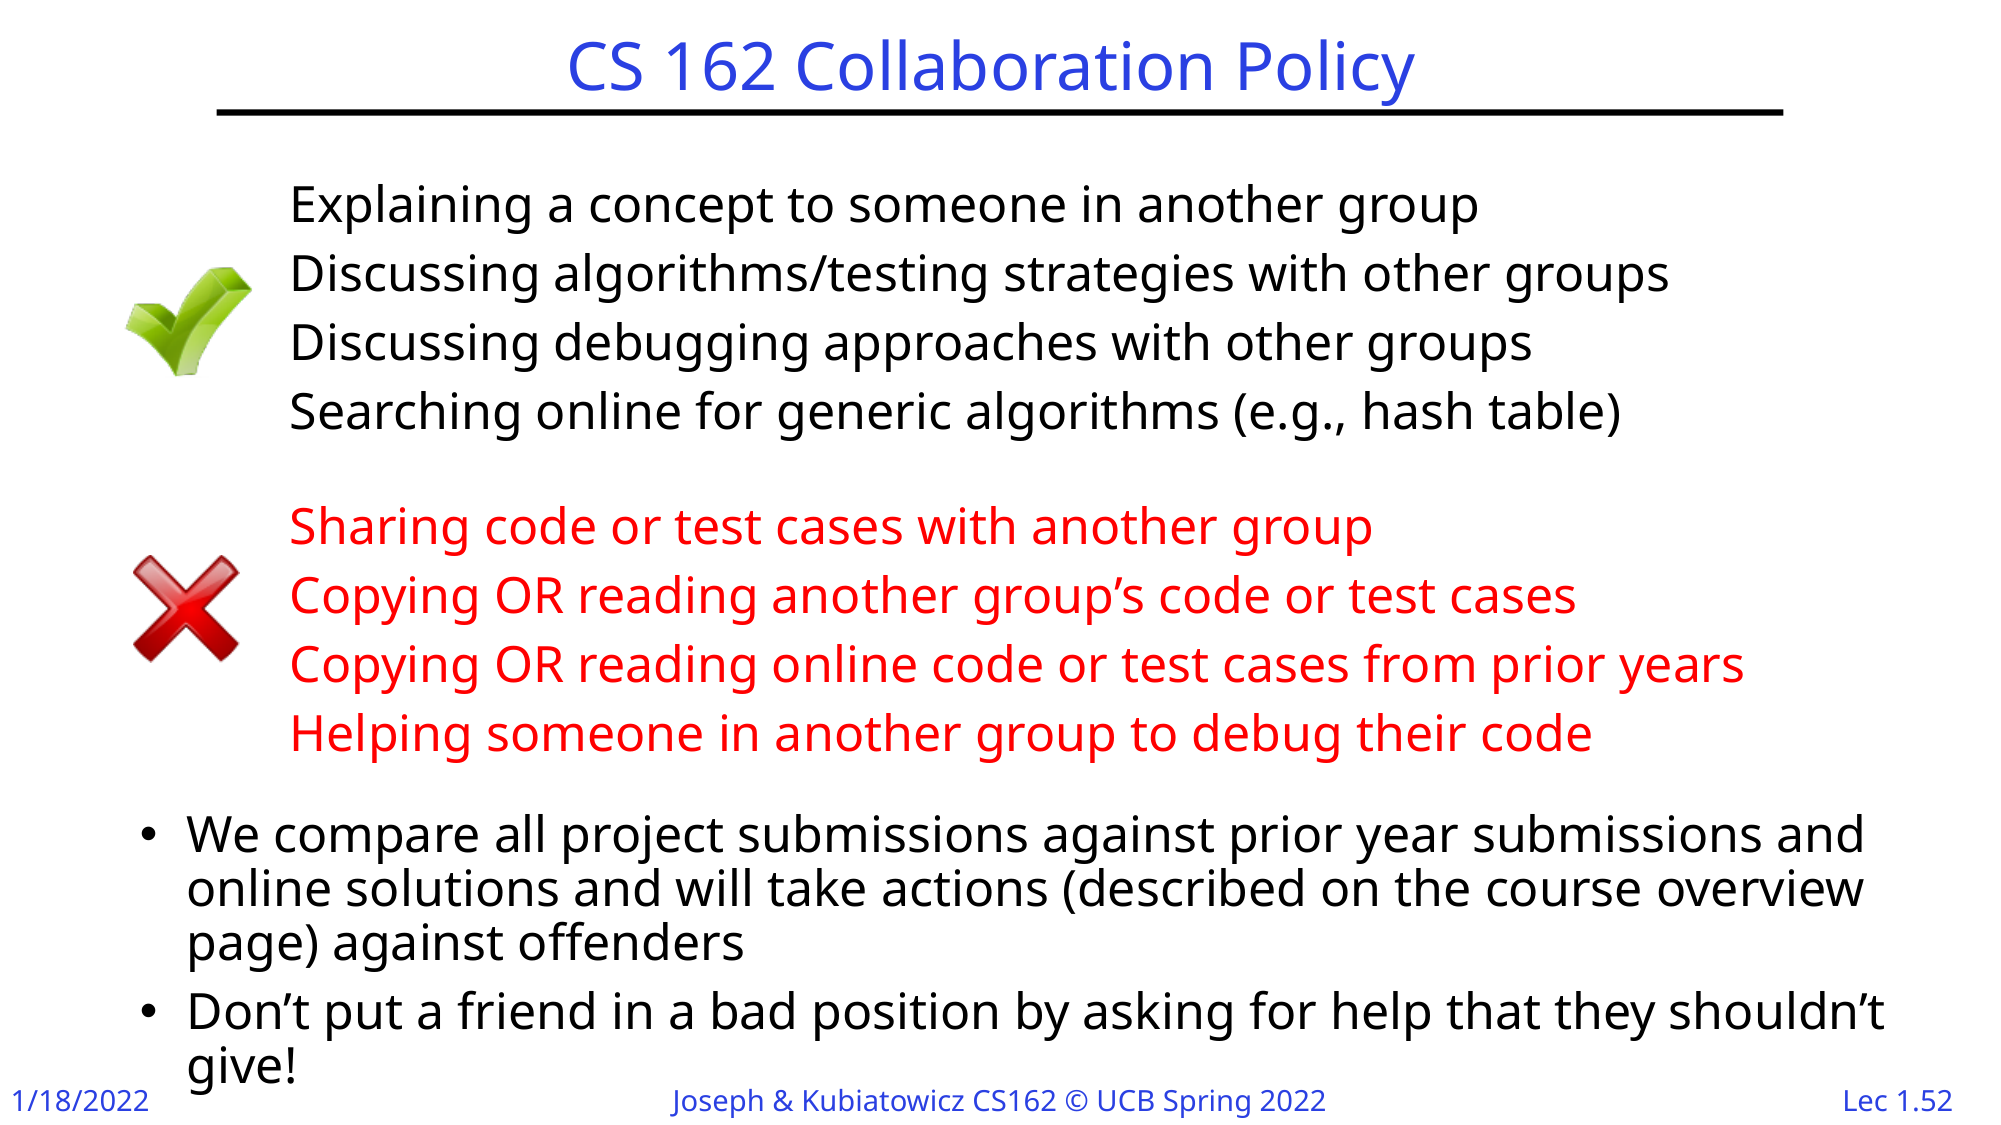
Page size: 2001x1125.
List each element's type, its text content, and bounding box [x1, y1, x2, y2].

picture [133, 555, 241, 663]
title CS 162 Collaboration Policy [208, 24, 1775, 112]
picture [108, 249, 263, 405]
list Explaining a concept to someone in another group Discussing algorithms/testing strategies with other groups Discussing debugging approaches with other groups Searching online for generic algorithms (e.g., hash table) Sharing code or test cases with another group Copying OR reading another group’s code or test cases Copying OR reading online code or test cases from prior years Helping someone in another group to debug their code We compare all project submissions against prior year submissions and online solutions and will take actions (described on the course overview page) against offenders Don’t put a friend in a bad position by asking for help that they shouldn’t give! [125, 112, 1925, 1025]
